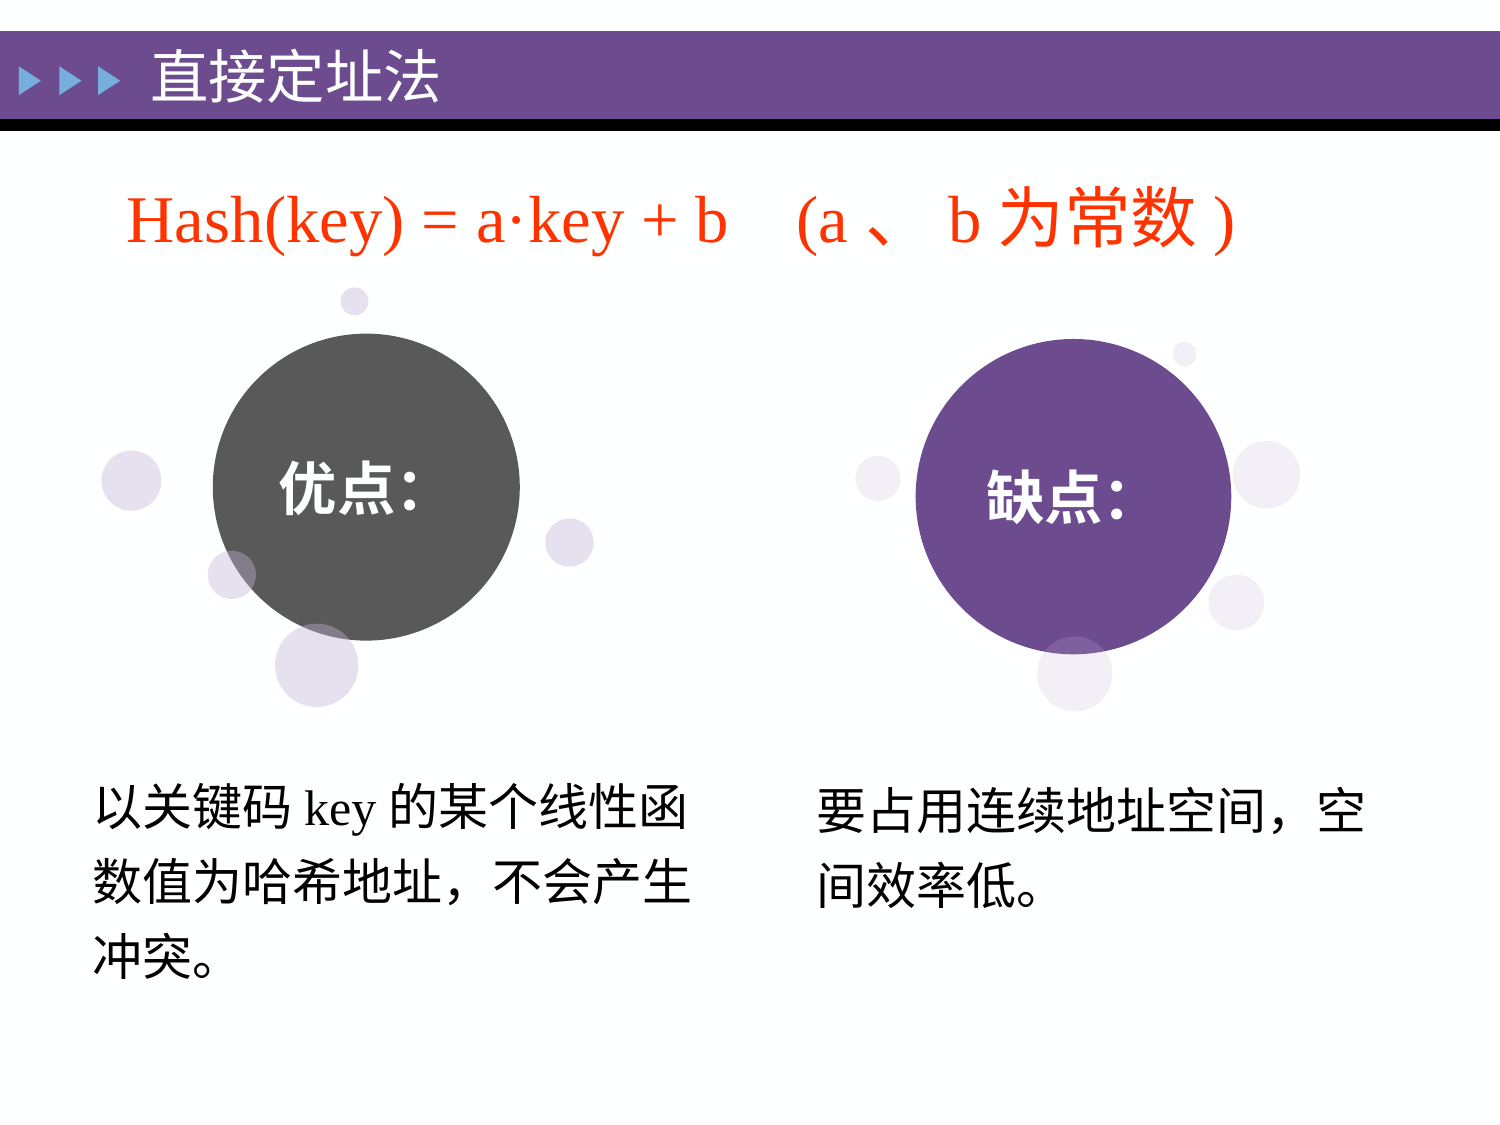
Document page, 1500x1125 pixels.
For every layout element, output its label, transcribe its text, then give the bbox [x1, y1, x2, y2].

text_box Hash(key) = a·key + b (a、b为常数) [112, 148, 1459, 264]
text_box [101, 287, 594, 708]
text_box 直接定址法 [135, 33, 842, 118]
text_box 要占用连续地址空间，空间效率低。 [801, 757, 1424, 922]
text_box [855, 338, 1301, 712]
text_box 以关键码key的某个线性函数值为哈希地址，不会产生冲突。 [77, 752, 711, 993]
